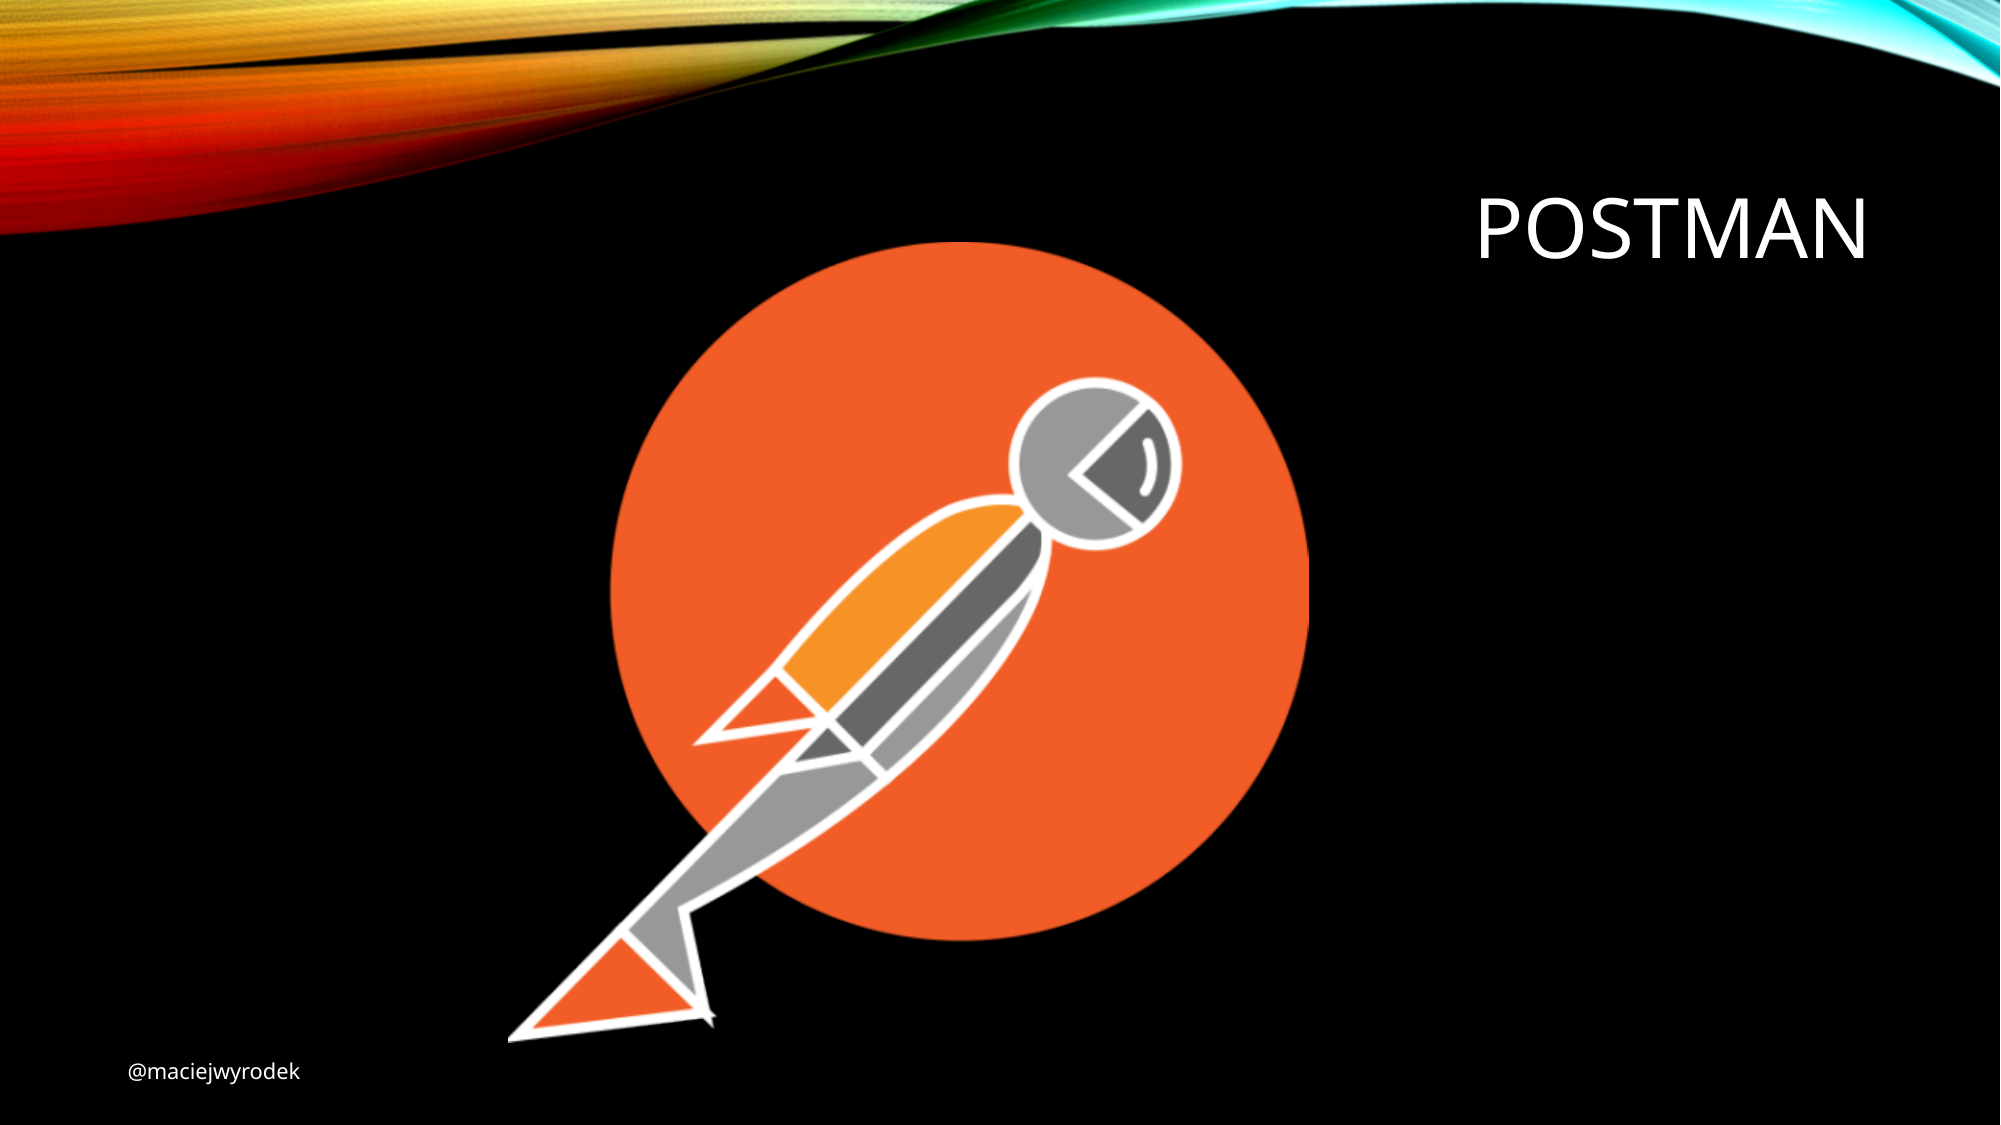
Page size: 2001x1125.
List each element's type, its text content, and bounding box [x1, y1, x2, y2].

title Postman [474, 125, 1888, 338]
picture [0, 0, 2000, 237]
footer @maciejwyrodek [112, 1042, 1388, 1103]
picture [508, 242, 1309, 1043]
